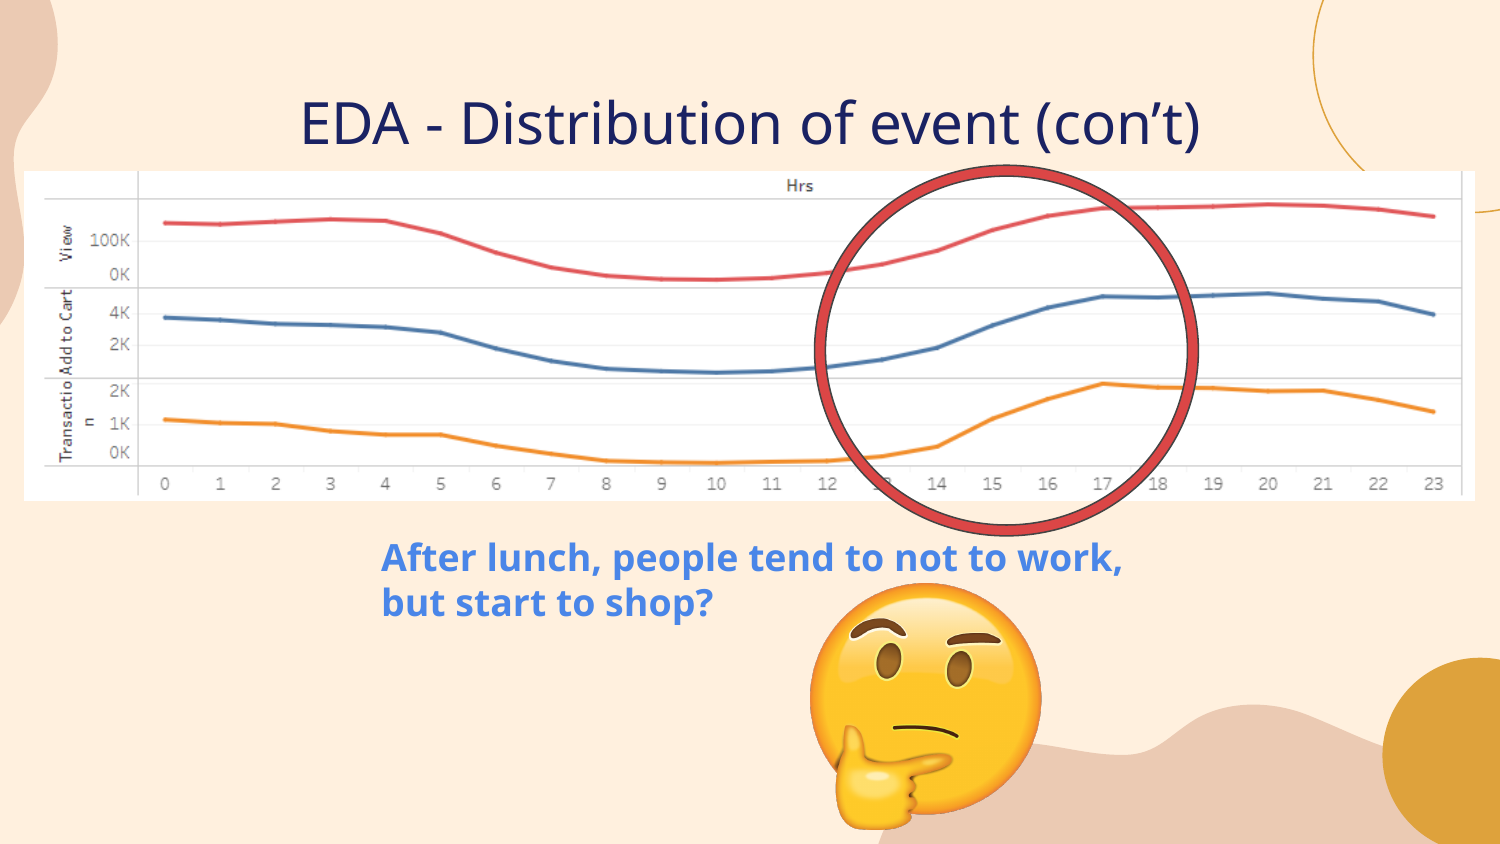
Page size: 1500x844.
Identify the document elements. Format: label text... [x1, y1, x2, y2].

text_box [968, 165, 1045, 169]
title EDA - Distribution of event (con’t) [116, 71, 1383, 166]
text_box After lunch, people tend to not to work, but start to shop? [366, 519, 1155, 740]
picture [24, 170, 1476, 502]
text_box [905, 508, 960, 519]
picture [802, 583, 1049, 830]
text_box [1053, 508, 1108, 519]
